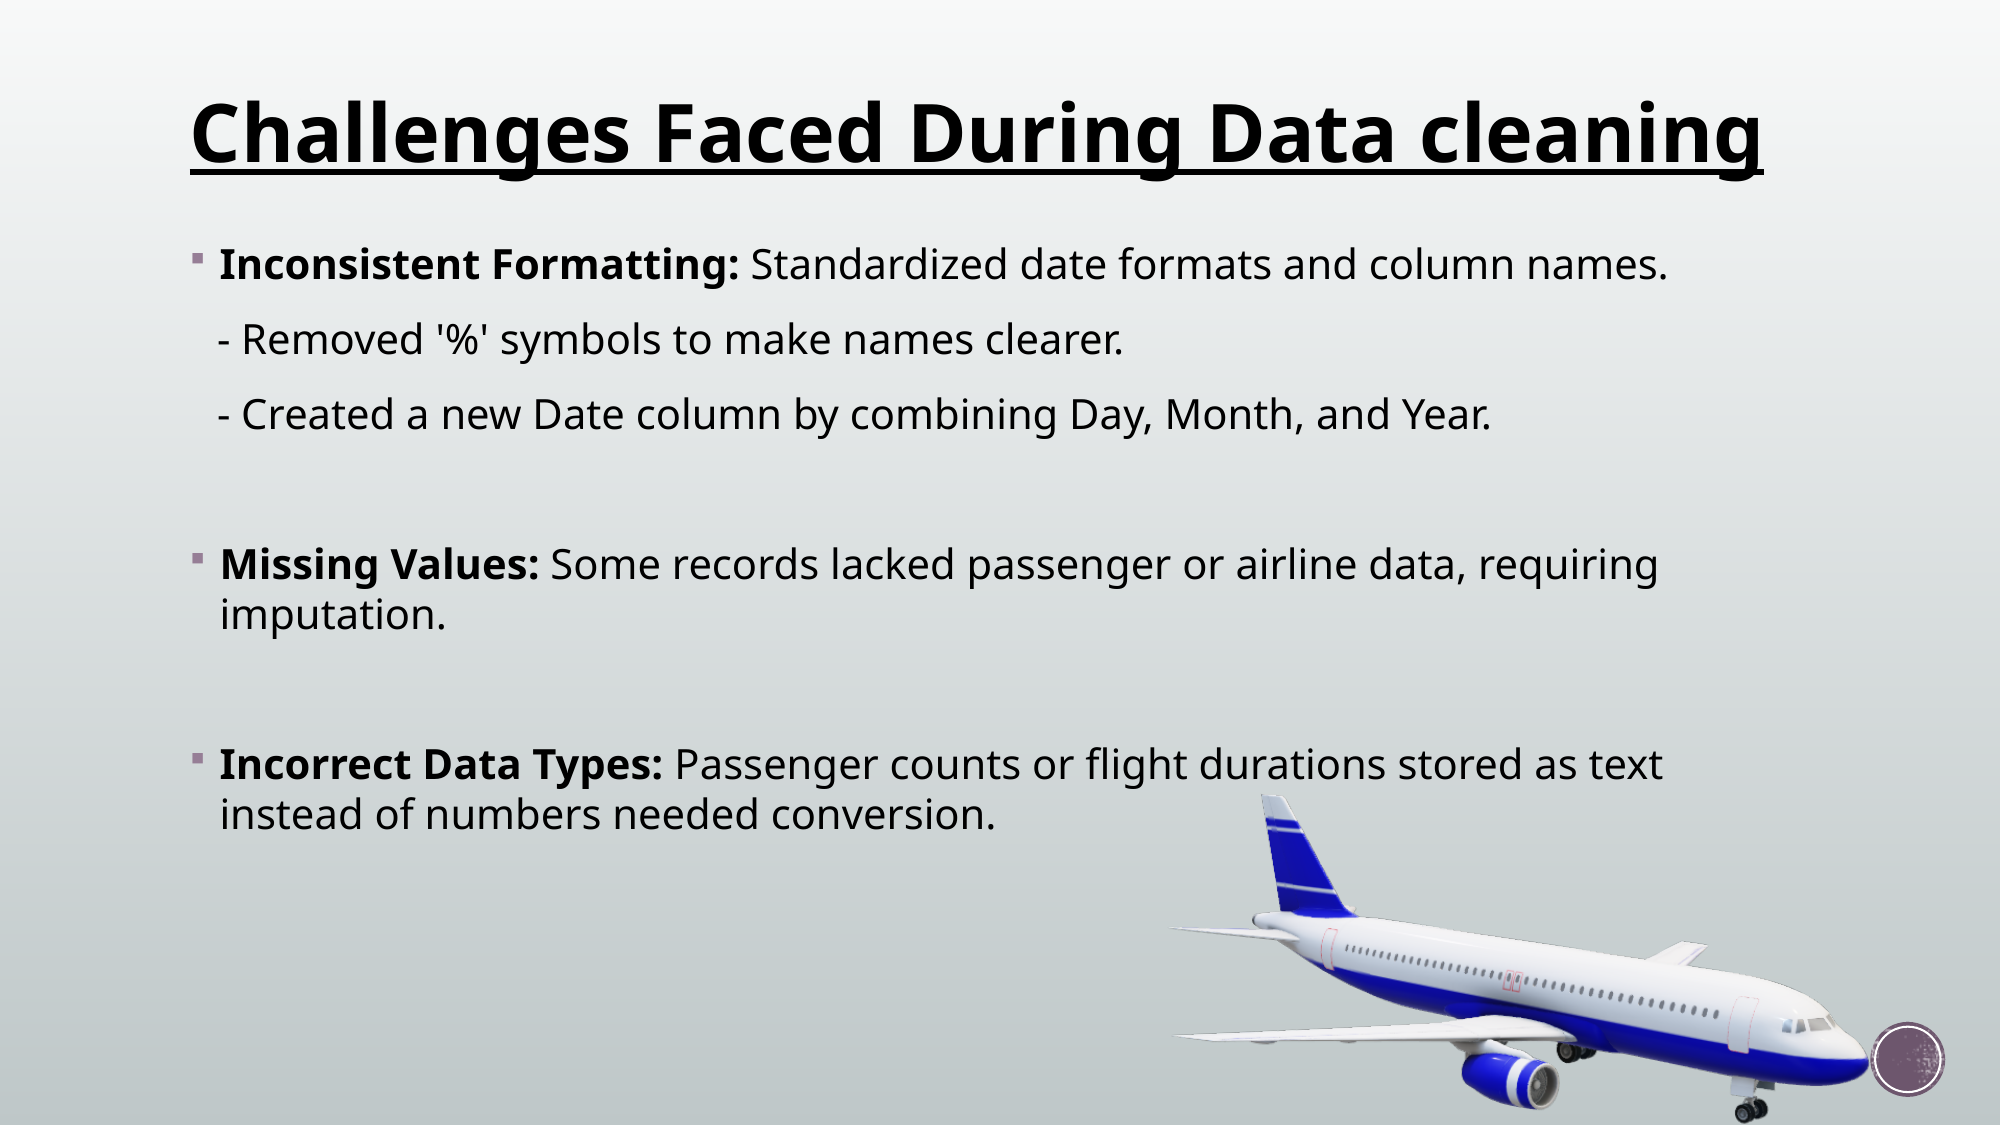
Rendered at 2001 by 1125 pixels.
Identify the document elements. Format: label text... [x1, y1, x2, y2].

list Inconsistent Formatting: Standardized date formats and column names. - Removed '%' symbols to make names clearer. - Created a new Date column by combining Day, Month, and Year. Missing Values: Some records lacked passenger or airline data, requiring imputation. Incorrect Data Types: Passenger counts or flight durations stored as text instead of numbers needed conversion. [174, 230, 1825, 895]
title Challenges Faced During Data cleaning [174, 43, 1825, 230]
picture [1081, 745, 1925, 1125]
